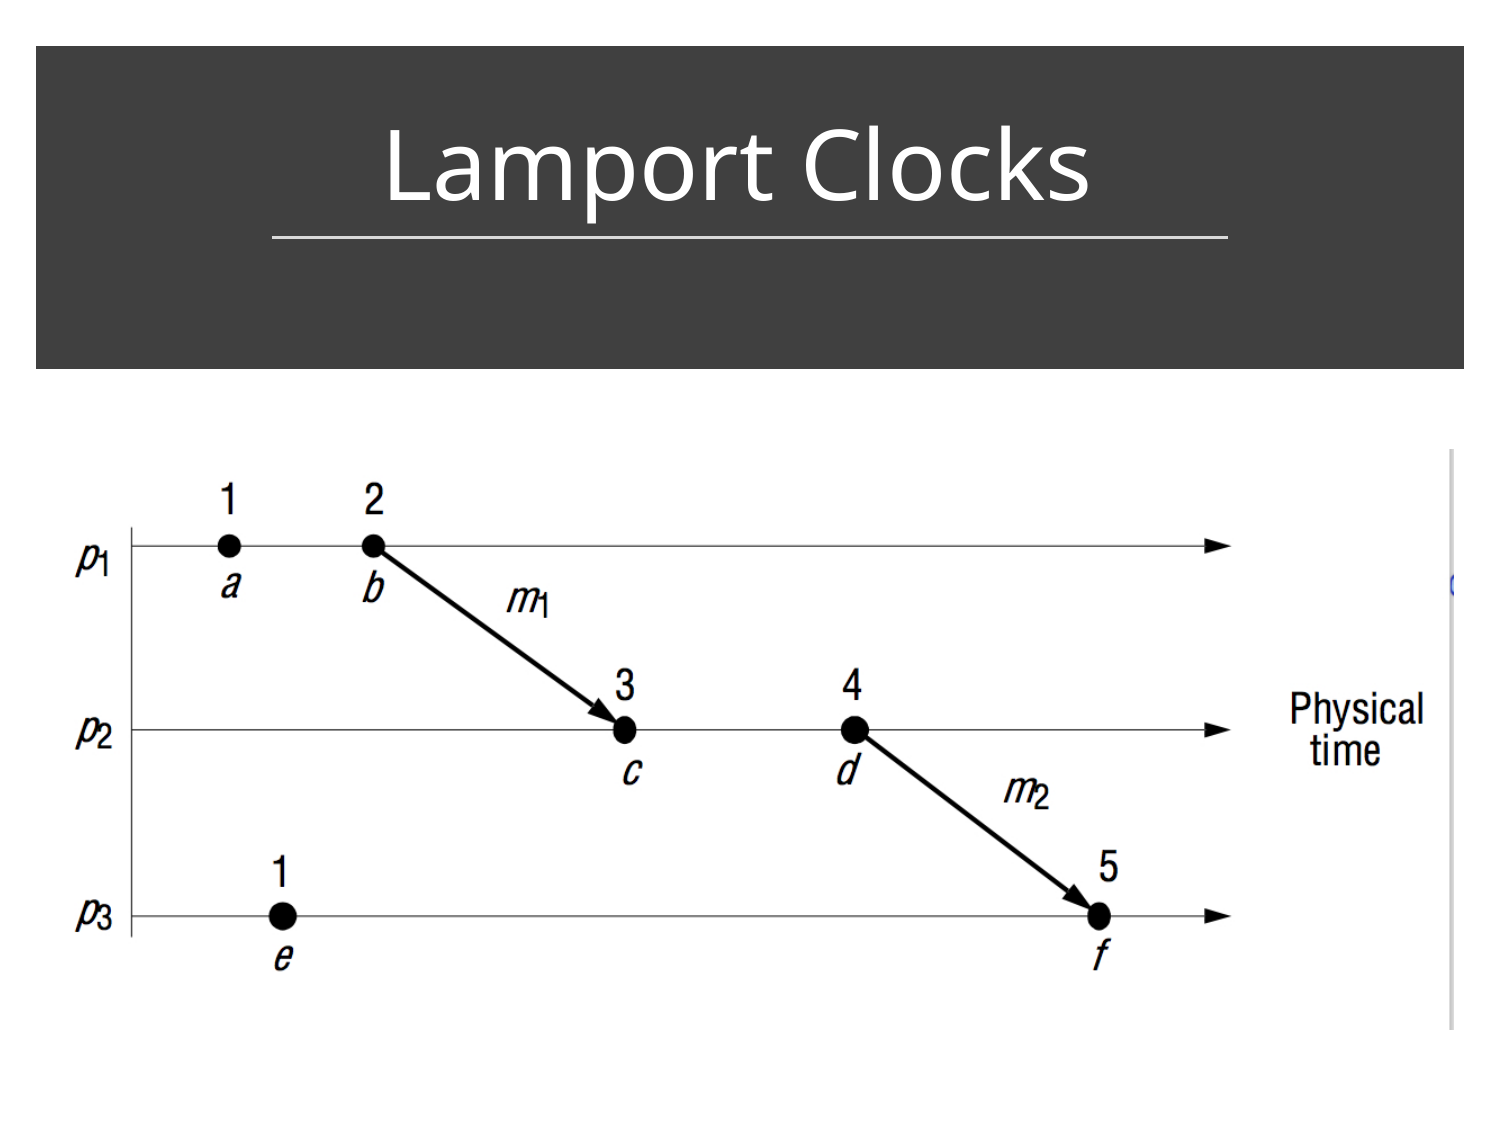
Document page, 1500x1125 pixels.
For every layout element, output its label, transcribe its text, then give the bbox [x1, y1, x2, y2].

text_box [46, 55, 1455, 360]
title Lamport Clocks [64, 76, 1436, 230]
picture [39, 449, 1454, 1030]
